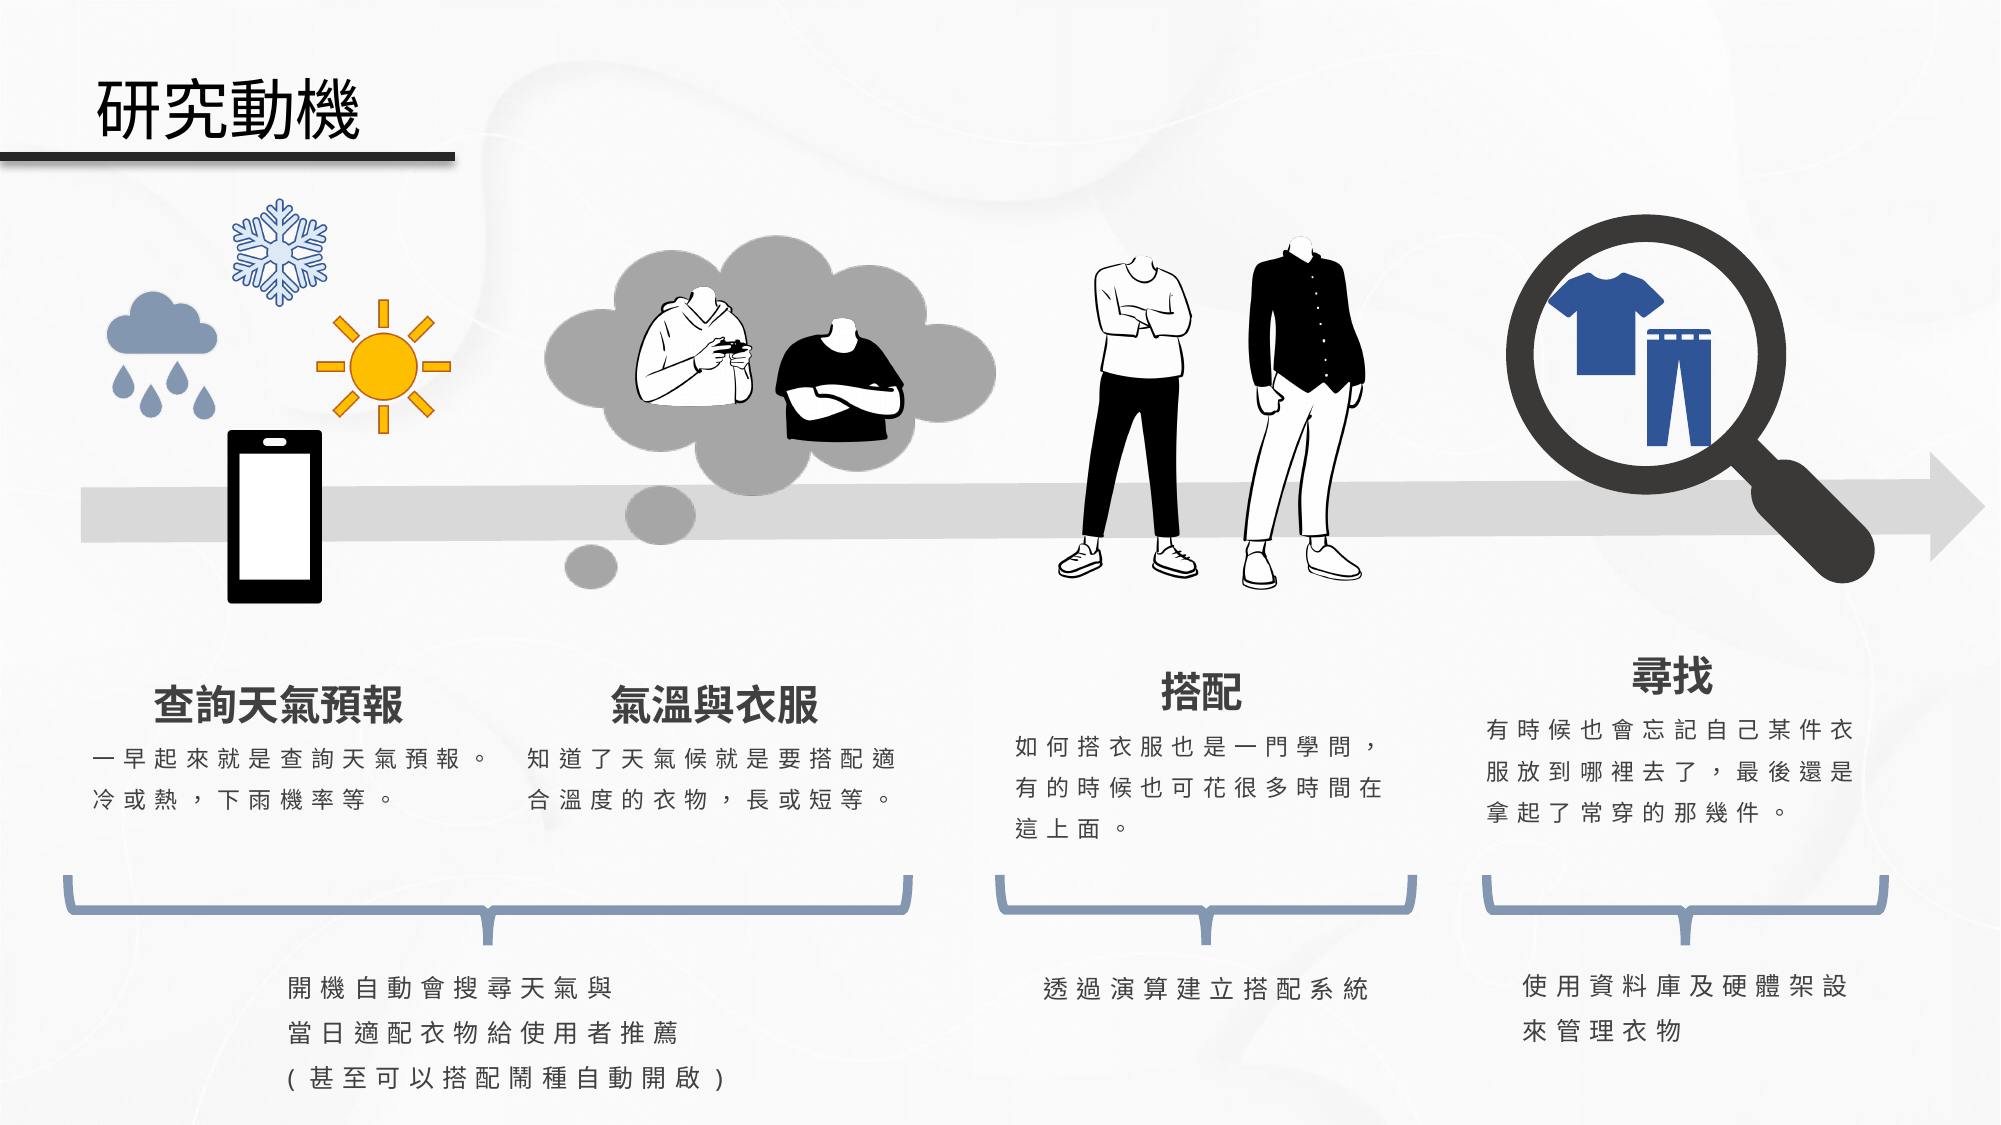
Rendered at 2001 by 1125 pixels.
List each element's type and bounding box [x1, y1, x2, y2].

text_box [1054, 231, 1370, 594]
text_box [503, 646, 926, 818]
text_box [990, 633, 1413, 847]
text_box [493, 177, 1048, 648]
text_box [105, 177, 456, 611]
text_box [1506, 214, 1875, 584]
text_box [67, 646, 491, 818]
text_box [1461, 617, 1885, 831]
picture [0, 0, 2000, 1125]
